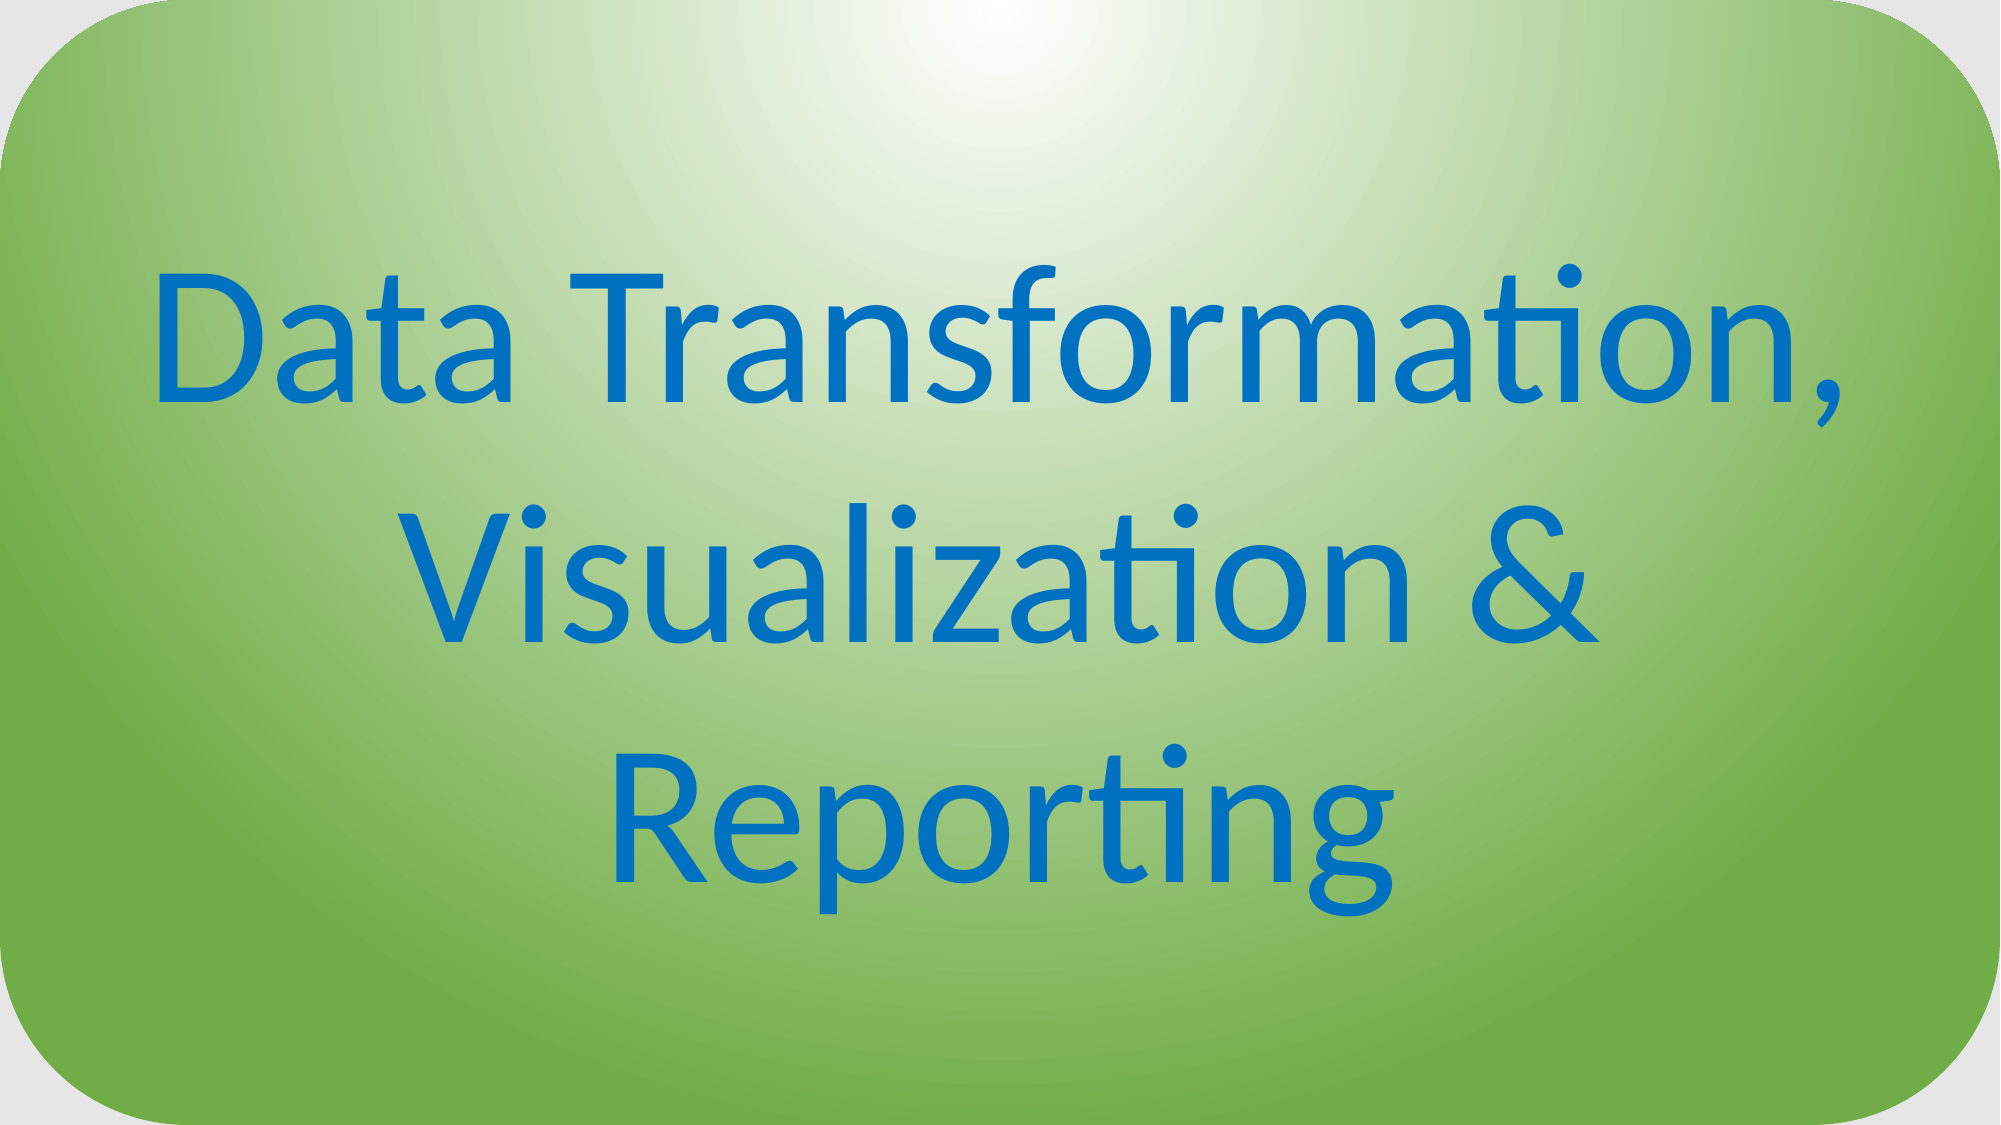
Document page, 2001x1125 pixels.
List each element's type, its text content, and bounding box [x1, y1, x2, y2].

text_box Data Transformation, Visualization & Reporting [0, 0, 2000, 1125]
